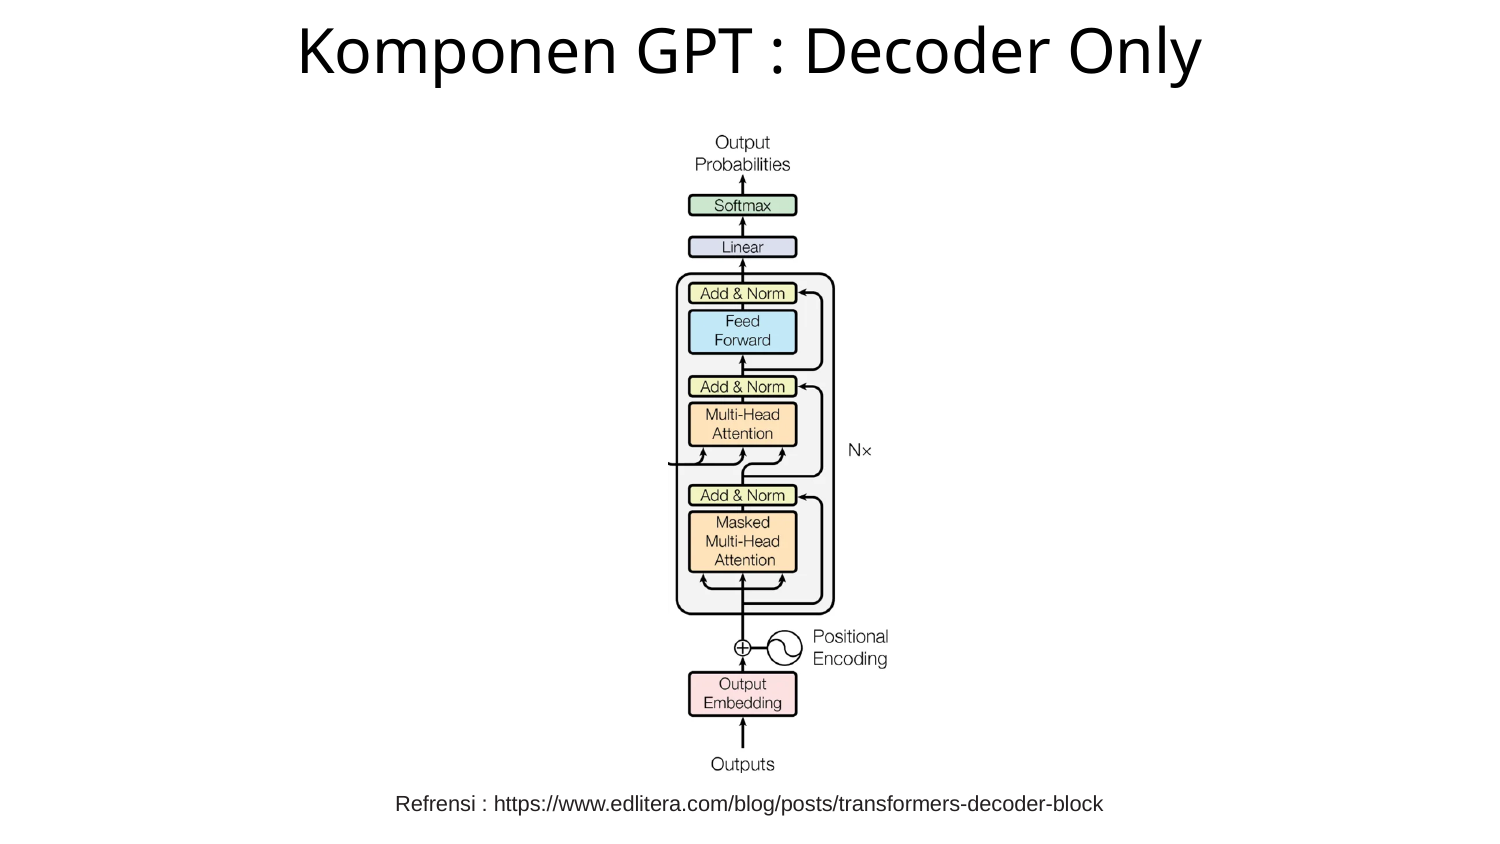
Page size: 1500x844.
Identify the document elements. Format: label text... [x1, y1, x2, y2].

picture [667, 124, 896, 773]
text_box Refrensi : https://www.edlitera.com/blog/posts/transformers-decoder-block [100, 781, 1400, 823]
title Komponen GPT : Decoder Only [75, 9, 1425, 89]
